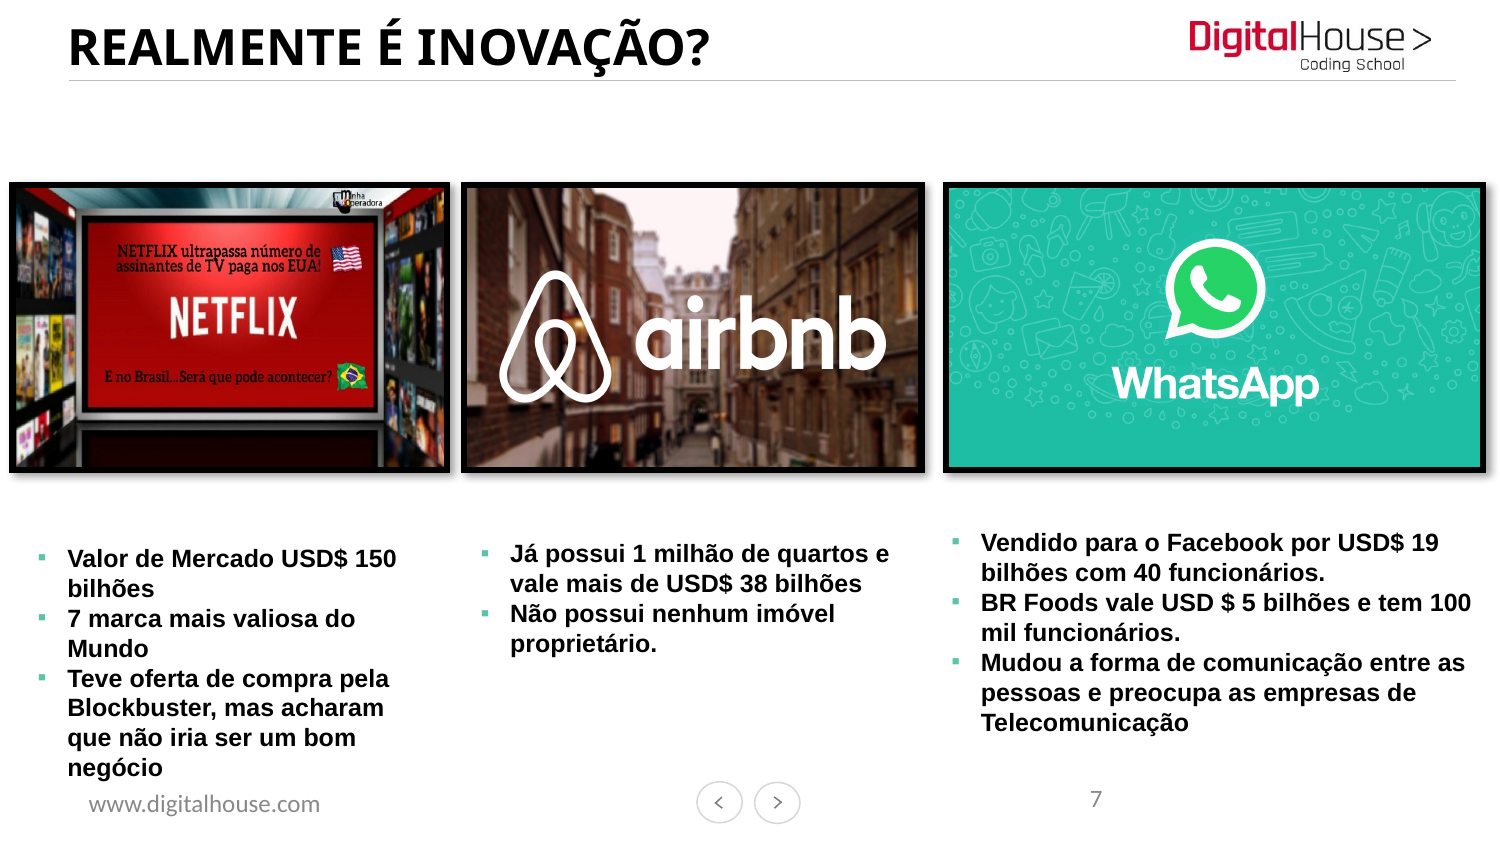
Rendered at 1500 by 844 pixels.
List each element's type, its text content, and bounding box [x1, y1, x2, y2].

picture [15, 187, 444, 467]
text_box Já possui 1 milhão de quartos e vale mais de USD$ 38 bilhões Não possui nenhum imóvel proprietário. [469, 532, 921, 626]
picture [466, 187, 919, 467]
text_box REALMENTE É INOVAÇÃO? [52, 0, 1397, 94]
picture [1397, 21, 1431, 72]
text_box Vendido para o Facebook por USD$ 19 bilhões com 40 funcionários. BR Foods vale USD $ 5 bilhões e tem 100 mil funcionários. Mudou a forma de comunicação entre as pessoas e preocupa as empresas de Telecomunicação [940, 520, 1489, 587]
text_box Valor de Mercado USD$ 150 bilhões 7 marca mais valiosa do Mundo Teve oferta de compra pela Blockbuster, mas acharam que não iria ser um bom negócio [26, 536, 439, 603]
slide_number 7 [1074, 774, 1425, 820]
picture [948, 187, 1481, 467]
